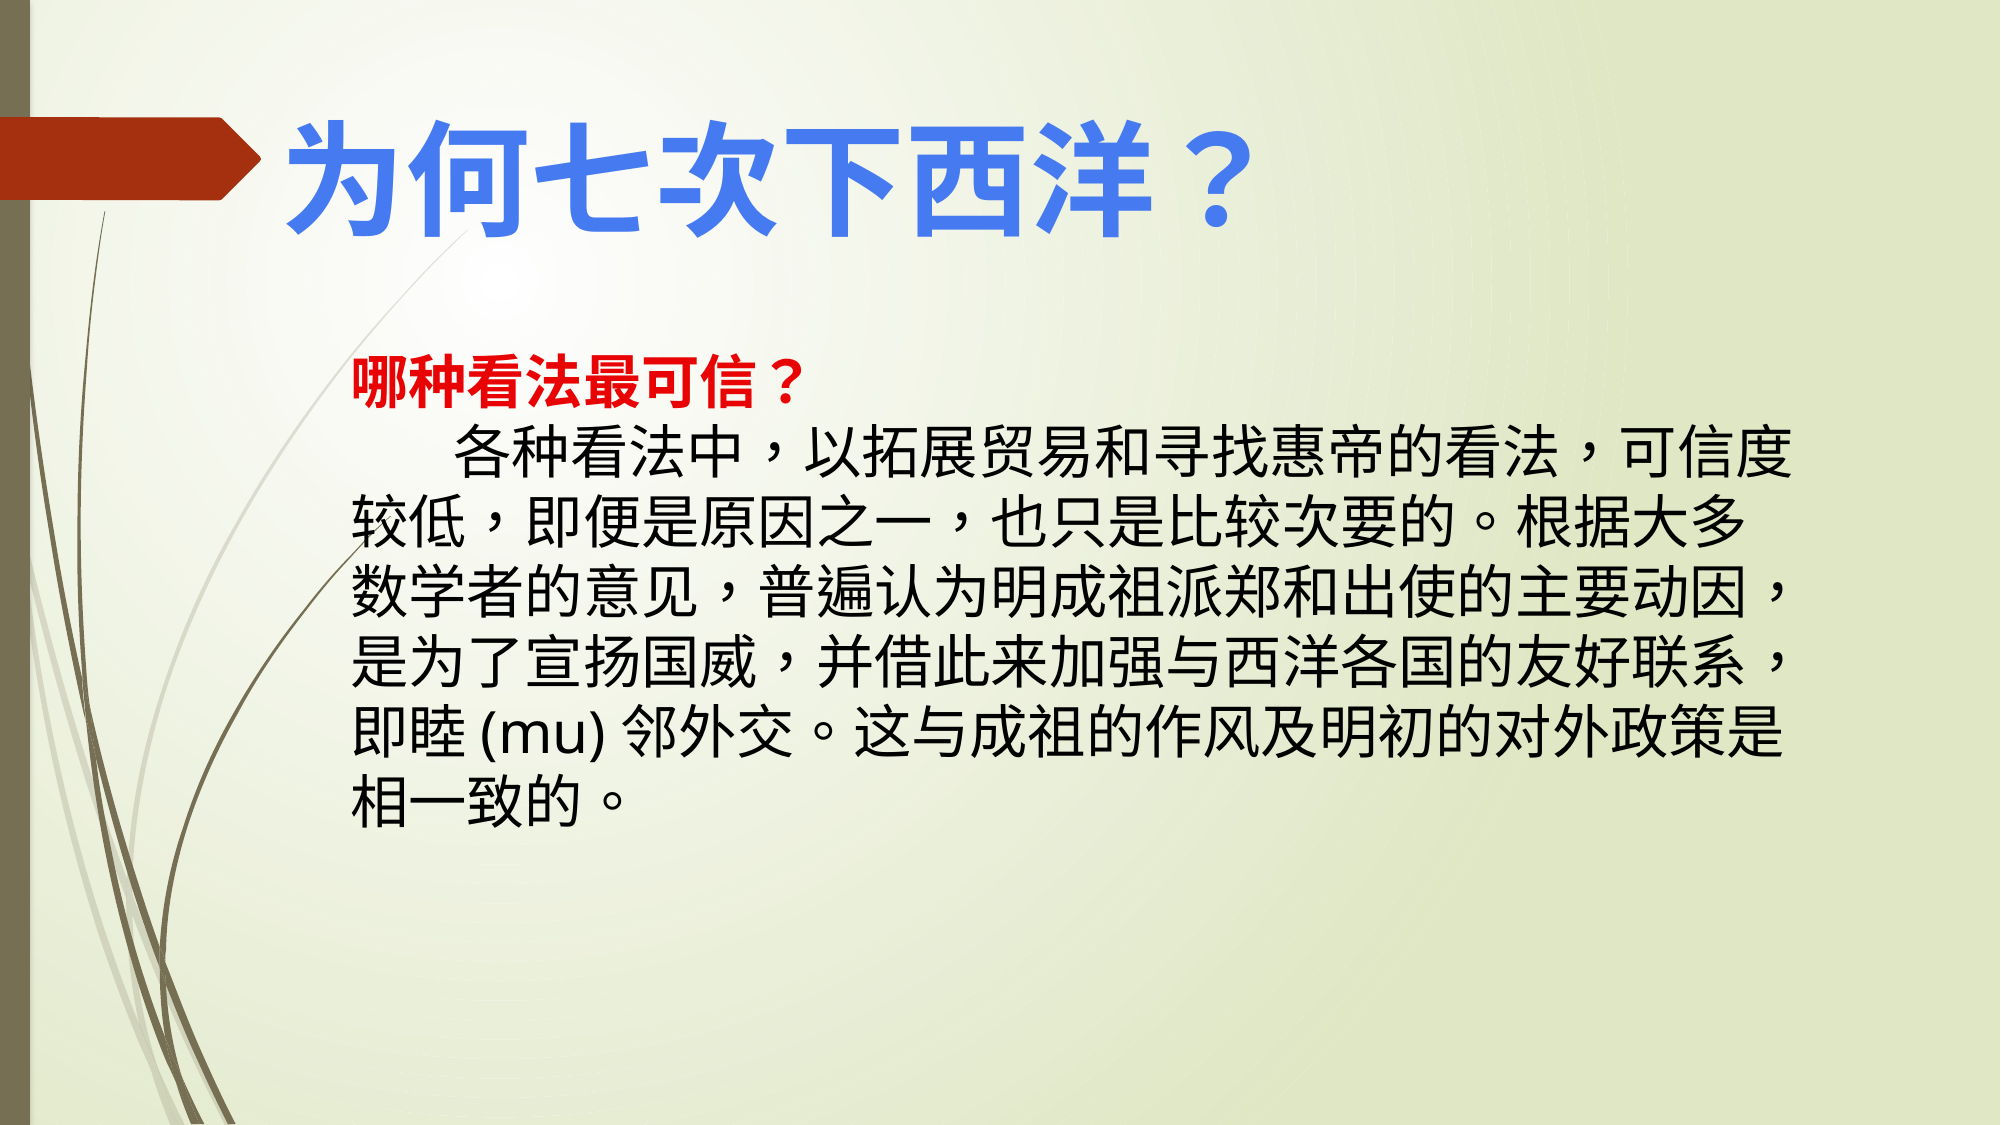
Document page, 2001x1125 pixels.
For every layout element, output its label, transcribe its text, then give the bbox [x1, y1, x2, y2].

text_box 为何七次下西洋？ [265, 94, 1732, 232]
text_box 哪种看法最可信？ 各种看法中，以拓展贸易和寻找惠帝的看法，可信度较低，即便是原因之一，也只是比较次要的。根据大多数学者的意见，普遍认为明成祖派郑和出使的主要动因，是为了宣扬国威，并借此来加强与西洋各国的友好联系，即睦(mu)邻外交。这与成祖的作风及明初的对外政策是相一致的。 [335, 282, 1820, 897]
